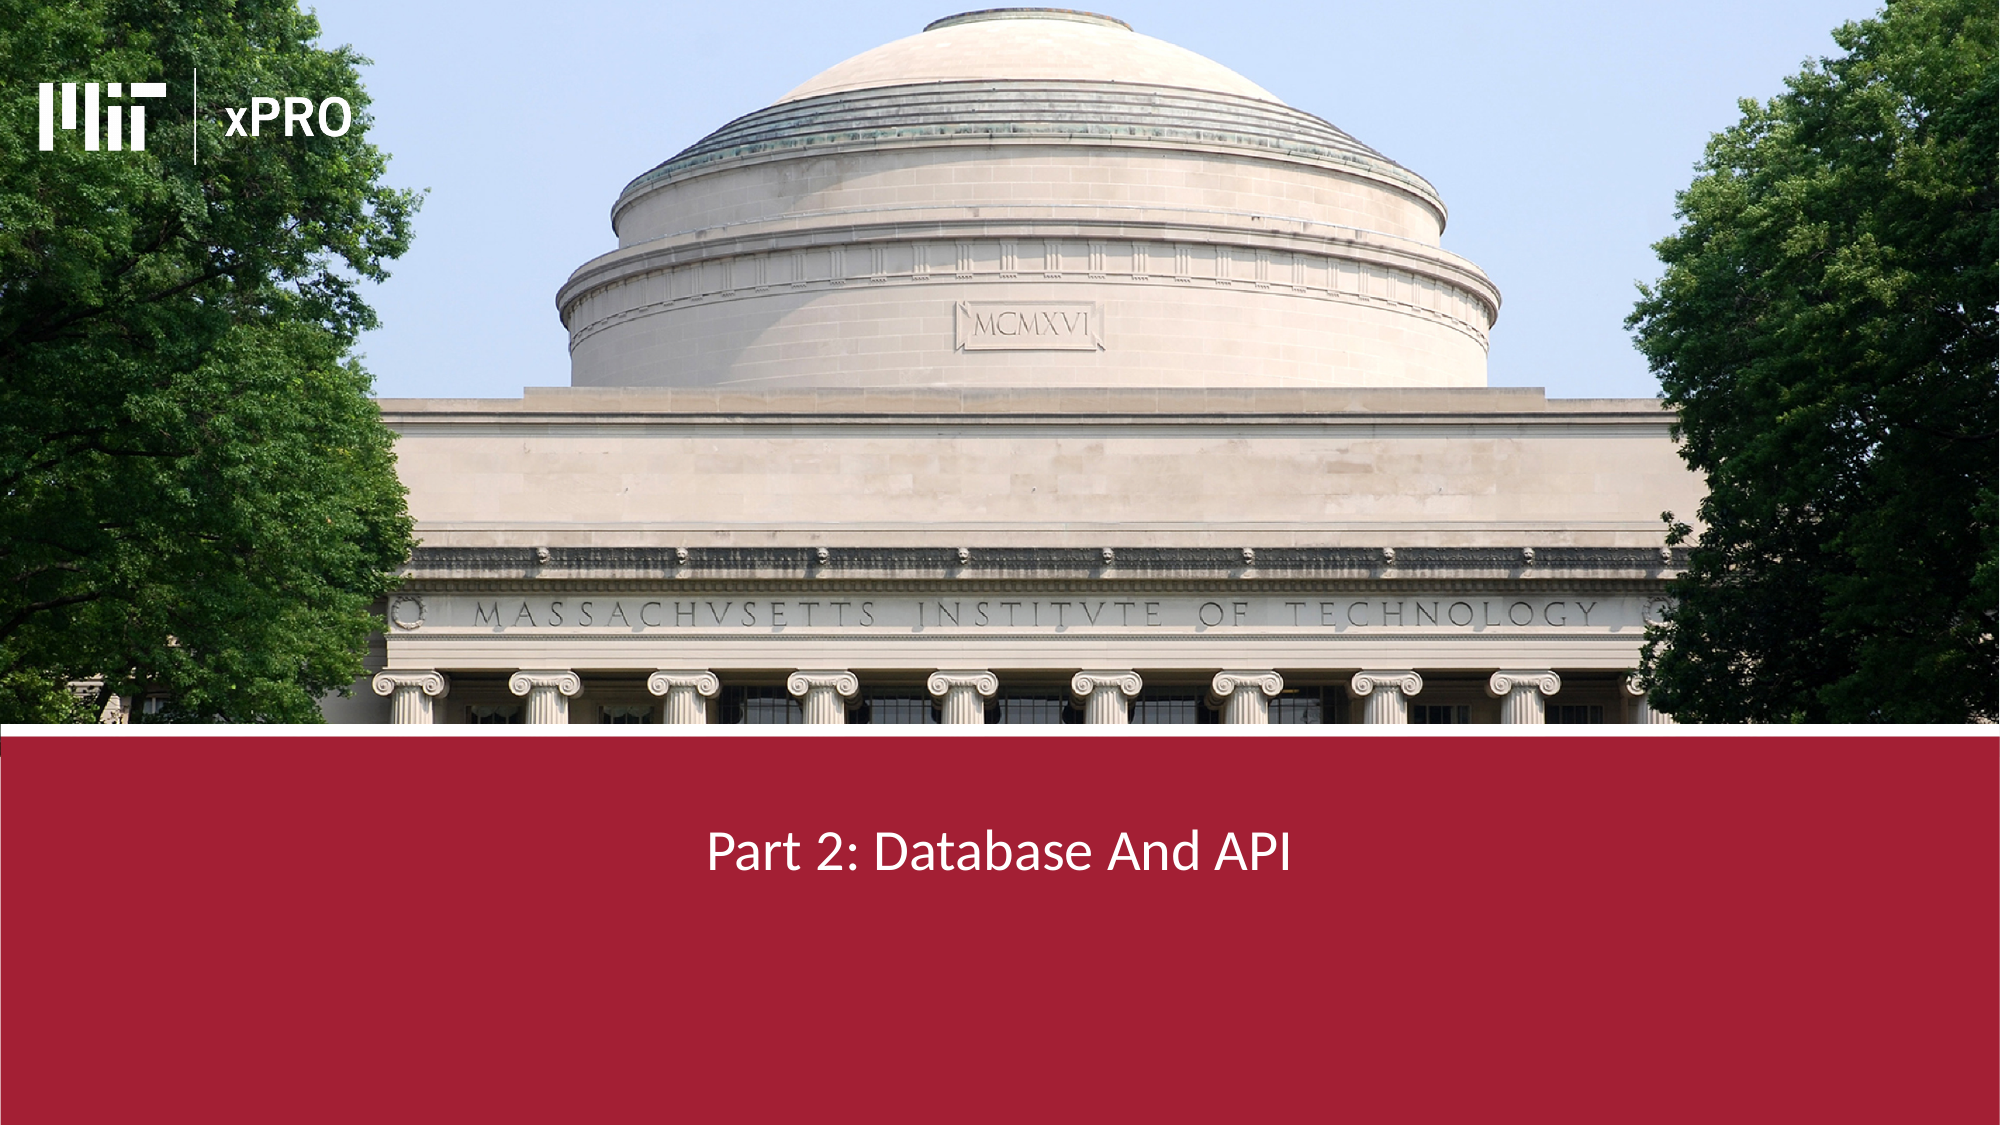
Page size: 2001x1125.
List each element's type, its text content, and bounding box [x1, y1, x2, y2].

picture [0, 0, 2000, 1125]
text_box Part 2: Database And API [691, 804, 1309, 890]
